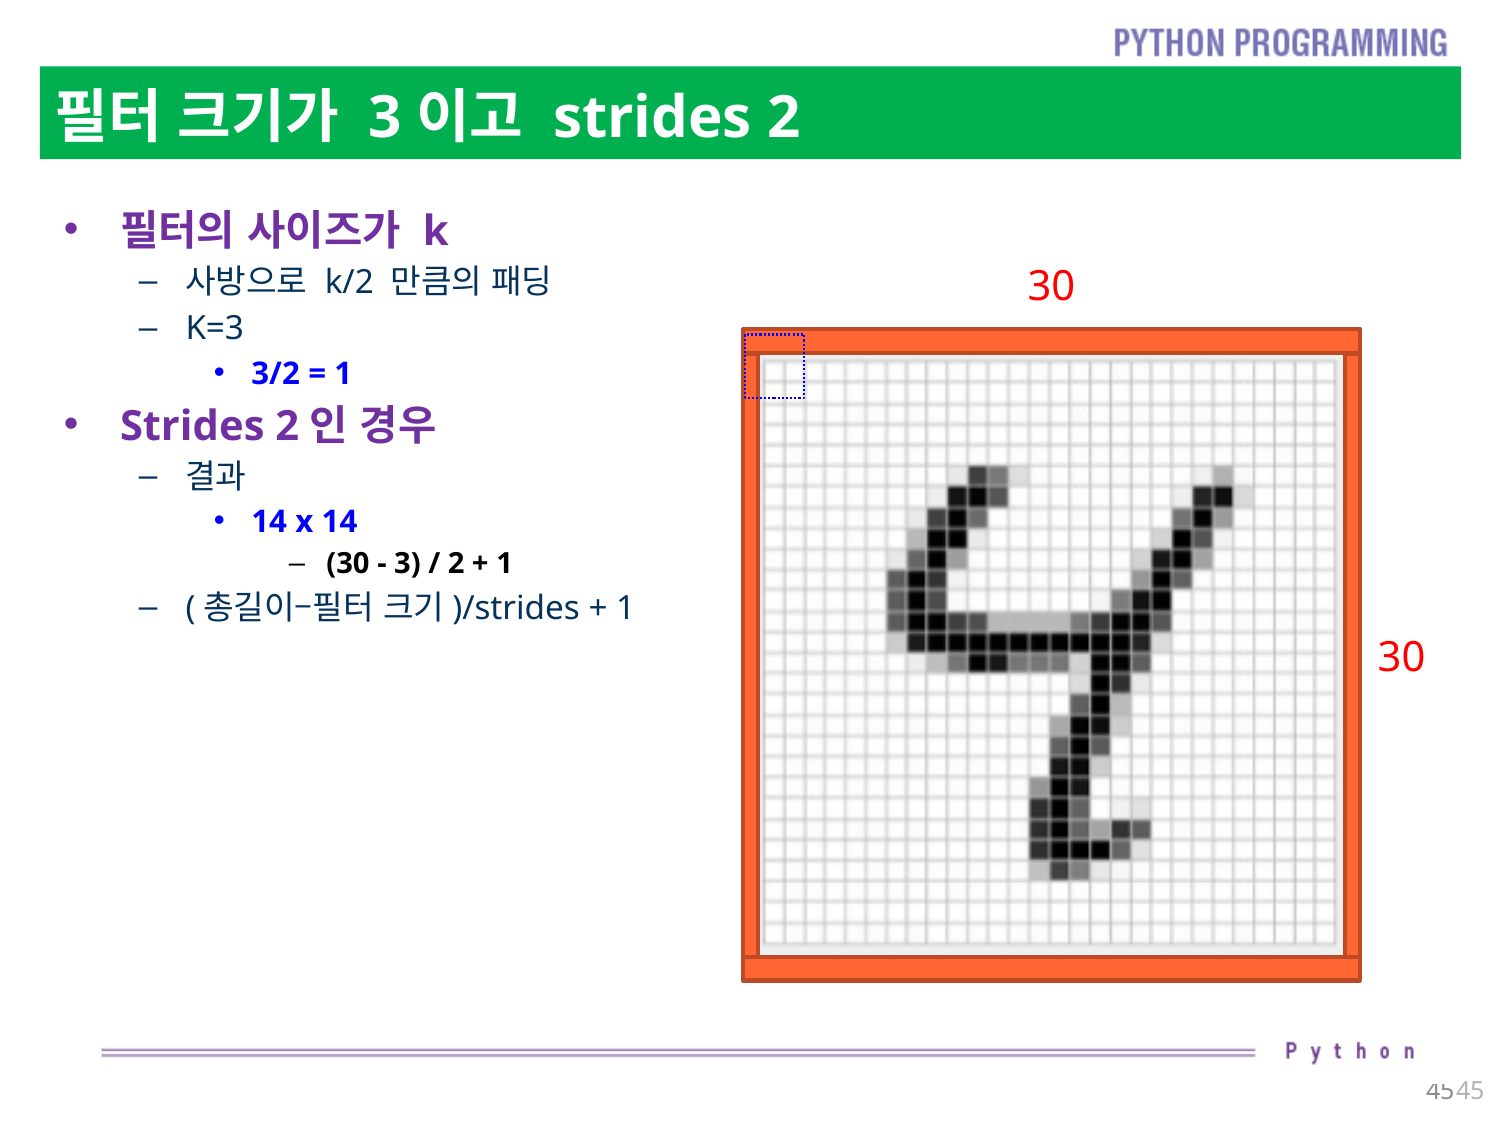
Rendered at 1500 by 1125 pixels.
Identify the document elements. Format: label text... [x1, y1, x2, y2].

text_box [741, 955, 1362, 983]
picture [18, 1020, 1483, 1084]
text_box 30 [1012, 251, 1091, 317]
text_box [741, 327, 1362, 351]
title 필터 크기가 3이고 strides 2 [39, 76, 1444, 152]
text_box 30 [1362, 622, 1441, 687]
list 필터의 사이즈가 k 사방으로 k/2 만큼의 패딩 K=3 3/2 = 1 Strides 2인 경우 결과 14 x 14 (30 - 3) / 2 + 1 (총길이–필터 크기)/strides + 1 [48, 195, 1461, 1041]
picture [1106, 13, 1462, 66]
slide_number 45 [1149, 1071, 1500, 1112]
text_box [1345, 351, 1362, 955]
text_box [743, 332, 806, 400]
text_box [741, 351, 752, 955]
picture [757, 353, 1348, 957]
